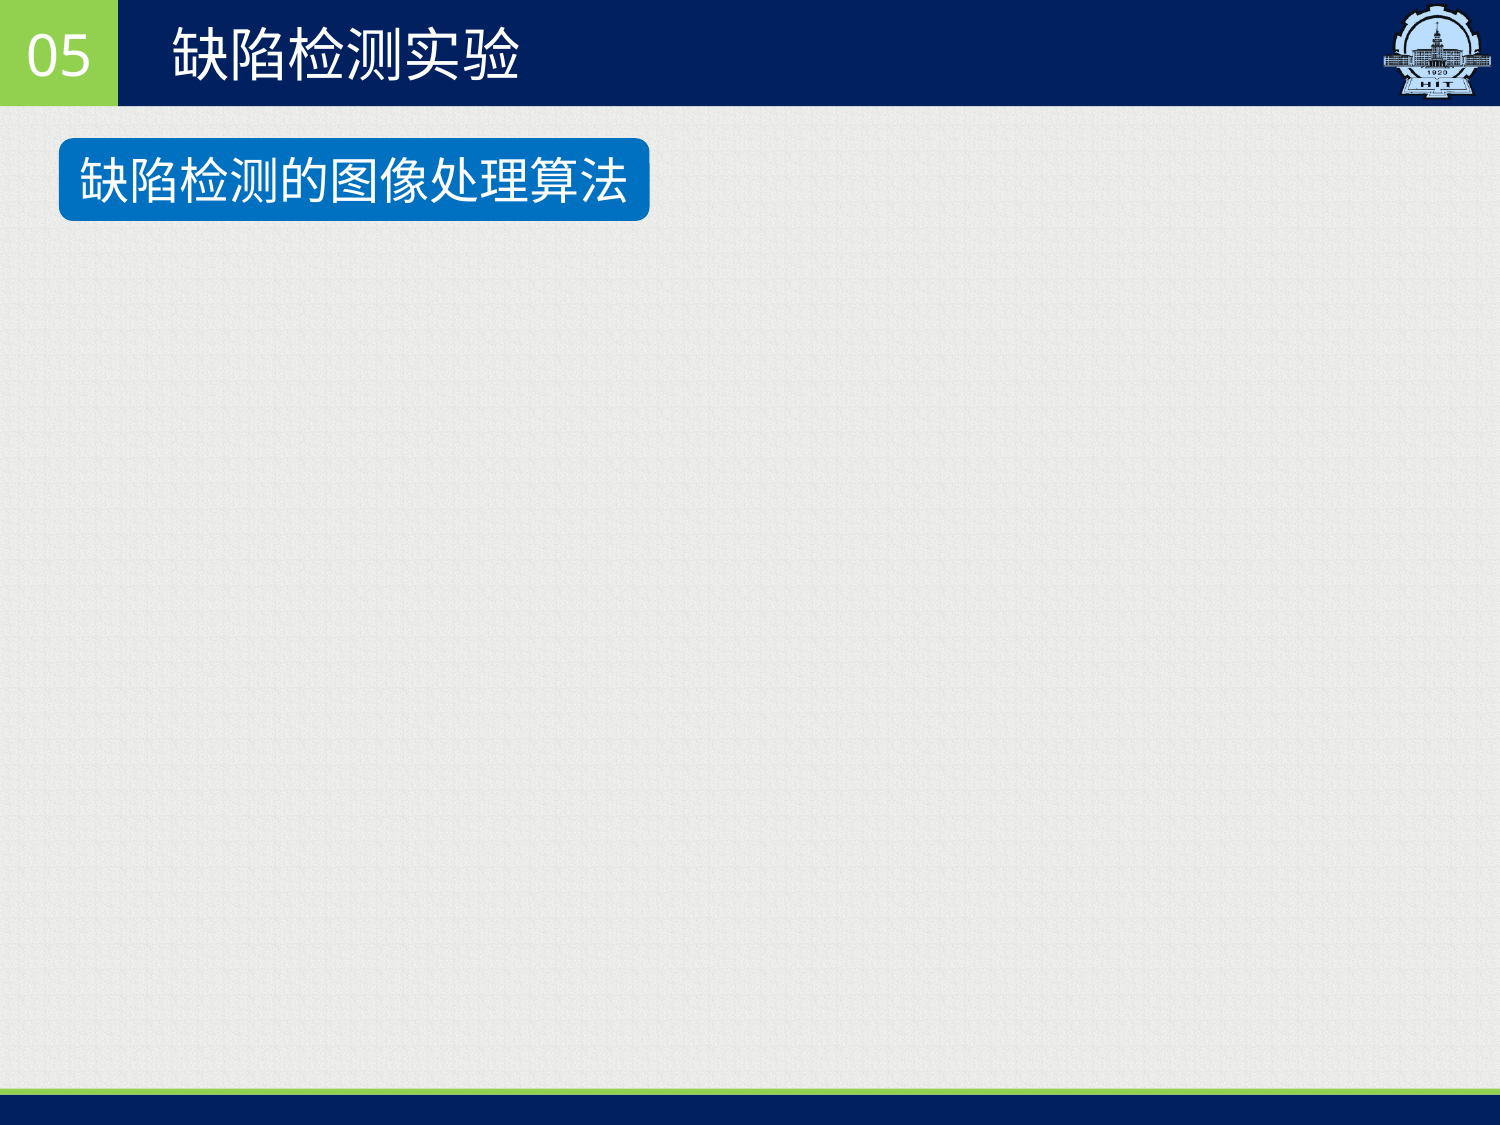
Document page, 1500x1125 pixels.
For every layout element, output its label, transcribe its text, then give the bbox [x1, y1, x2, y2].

text_box 缺陷检测的图像处理算法 [58, 138, 650, 221]
list 05 [0, 0, 119, 107]
list 缺陷检测实验 [156, 0, 1361, 107]
picture [0, 107, 1500, 1088]
